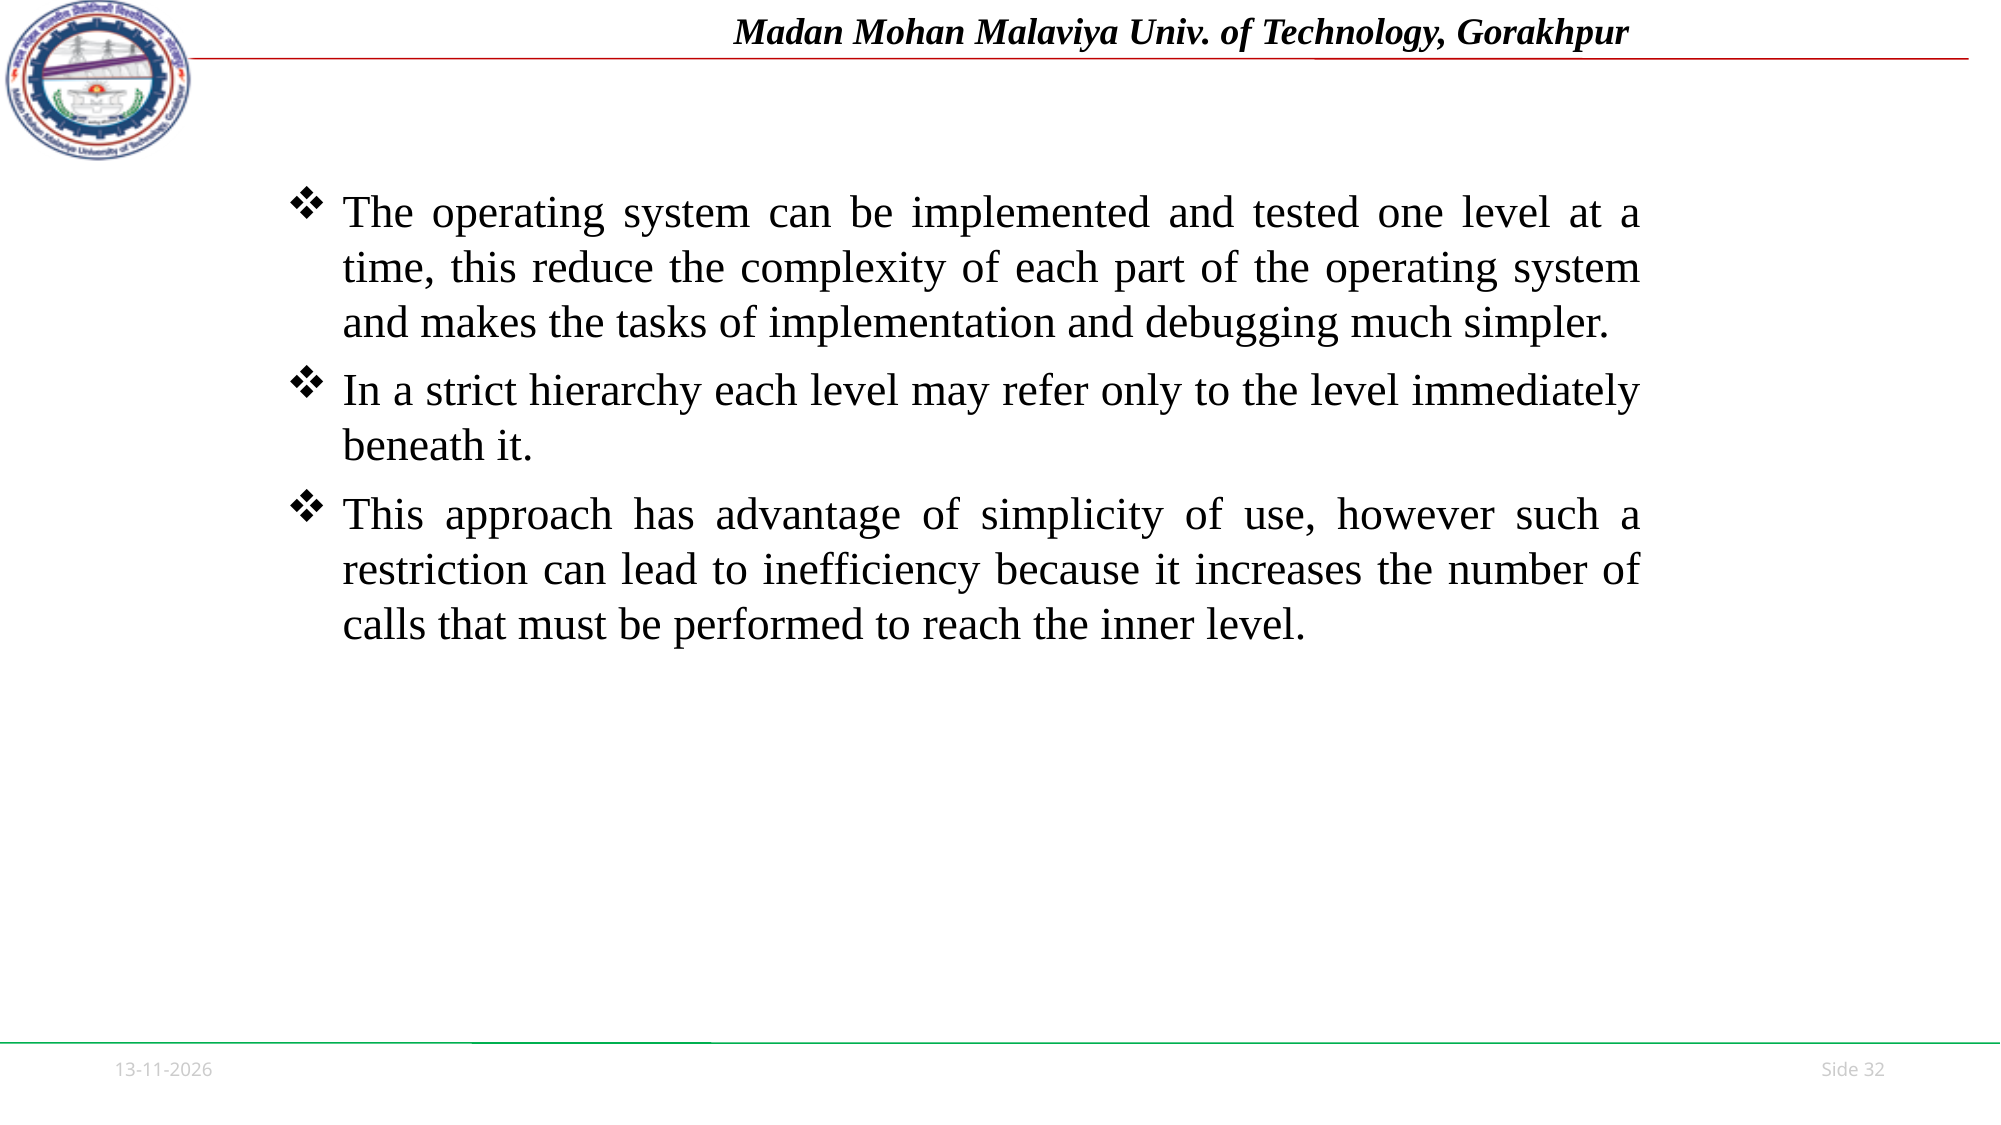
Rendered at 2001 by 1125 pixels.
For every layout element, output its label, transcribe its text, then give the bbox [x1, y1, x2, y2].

list The operating system can be implemented and tested one level at a time, this reduce the complexity of each part of the operating system and makes the tasks of implementation and debugging much simpler. In a strict hierarchy each level may refer only to the level immediately beneath it. This approach has advantage of simplicity of use, however such a restriction can lead to inefficiency because it increases the number of calls that must be performed to reach the inner level. [271, 173, 1657, 1016]
picture [0, 0, 197, 166]
